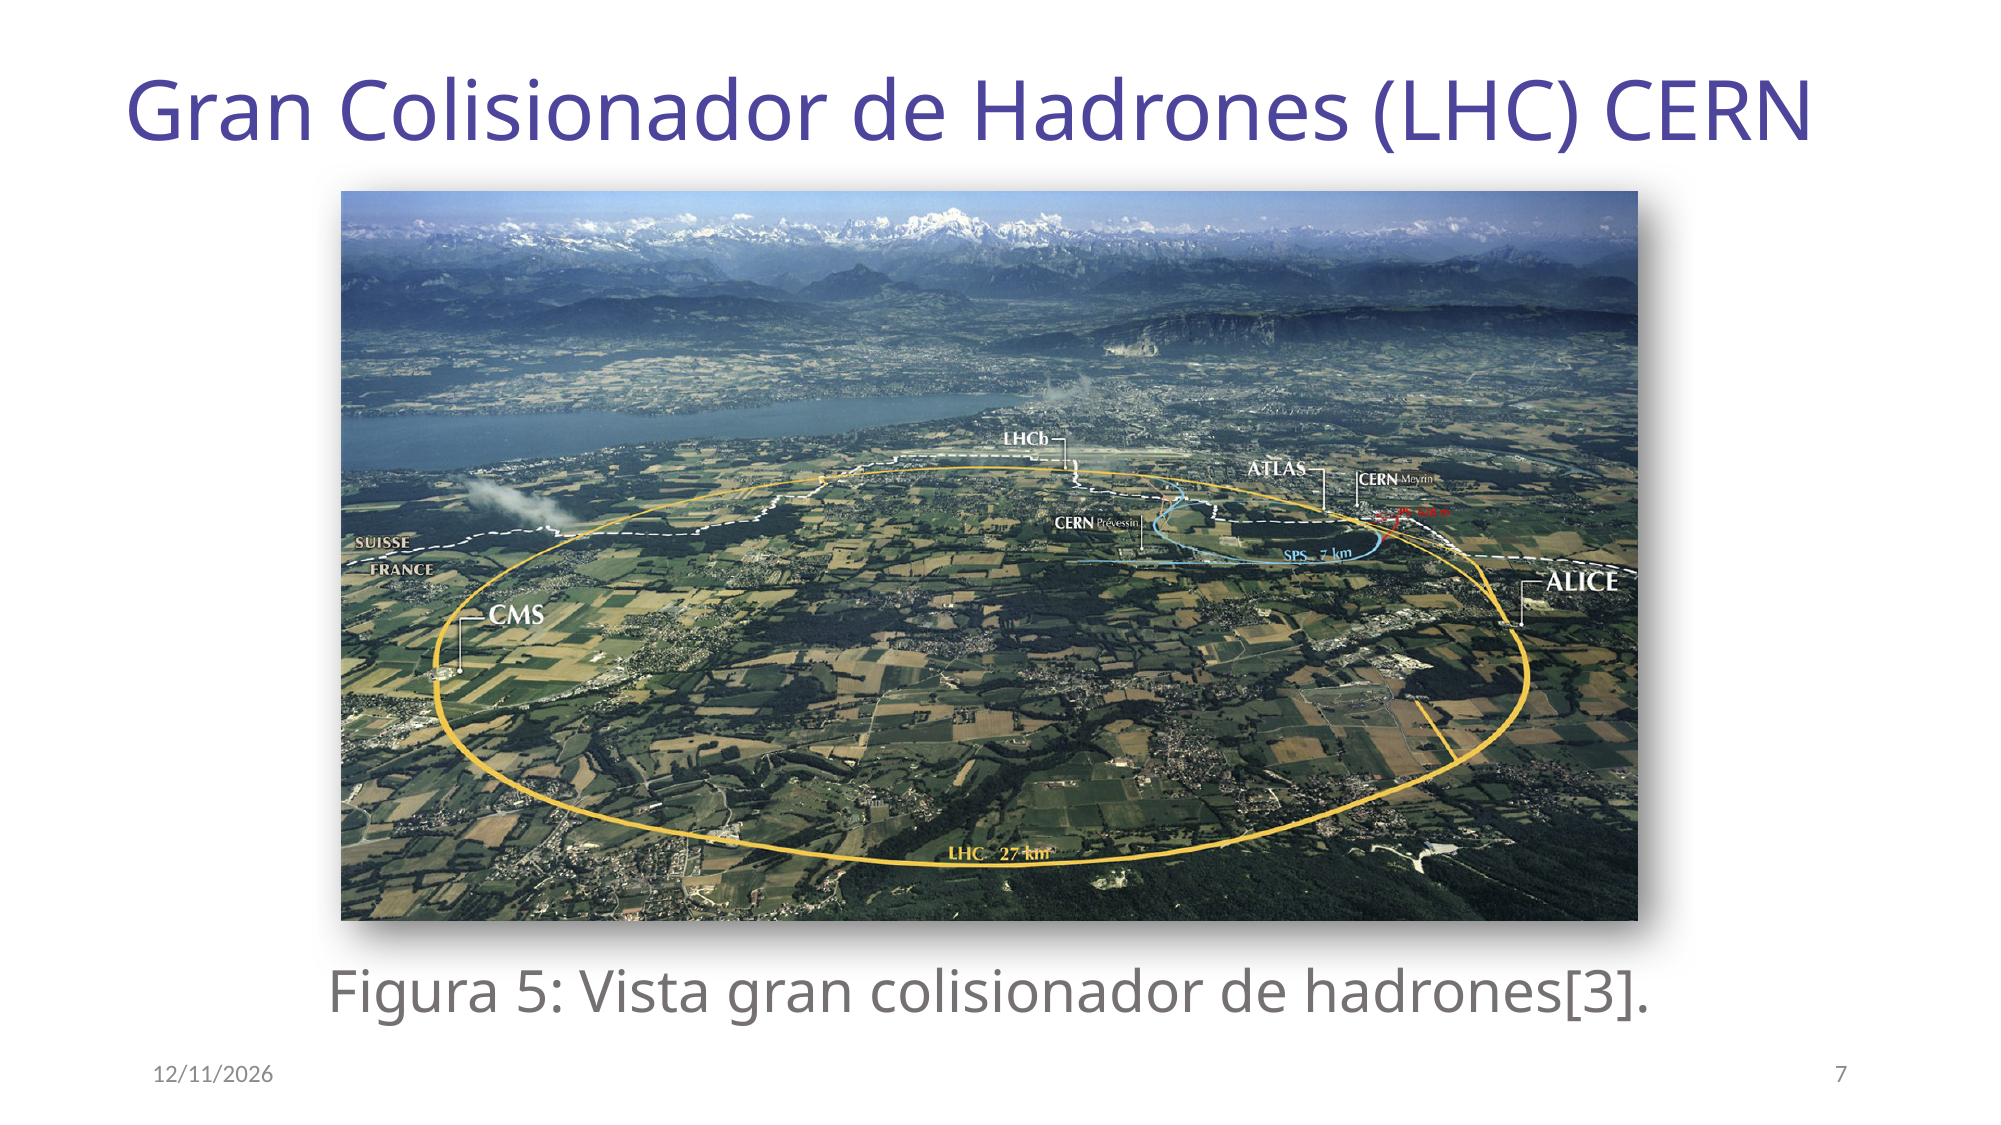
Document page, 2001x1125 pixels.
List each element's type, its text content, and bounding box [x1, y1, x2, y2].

text_box Figura 5: Vista gran colisionador de hadrones[3]. [313, 946, 1666, 1032]
text_box Gran Colisionador de Hadrones (LHC) CERN [109, 50, 1929, 165]
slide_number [137, 1042, 588, 1103]
picture [341, 191, 1638, 921]
slide_number 7 [1412, 1042, 1863, 1103]
